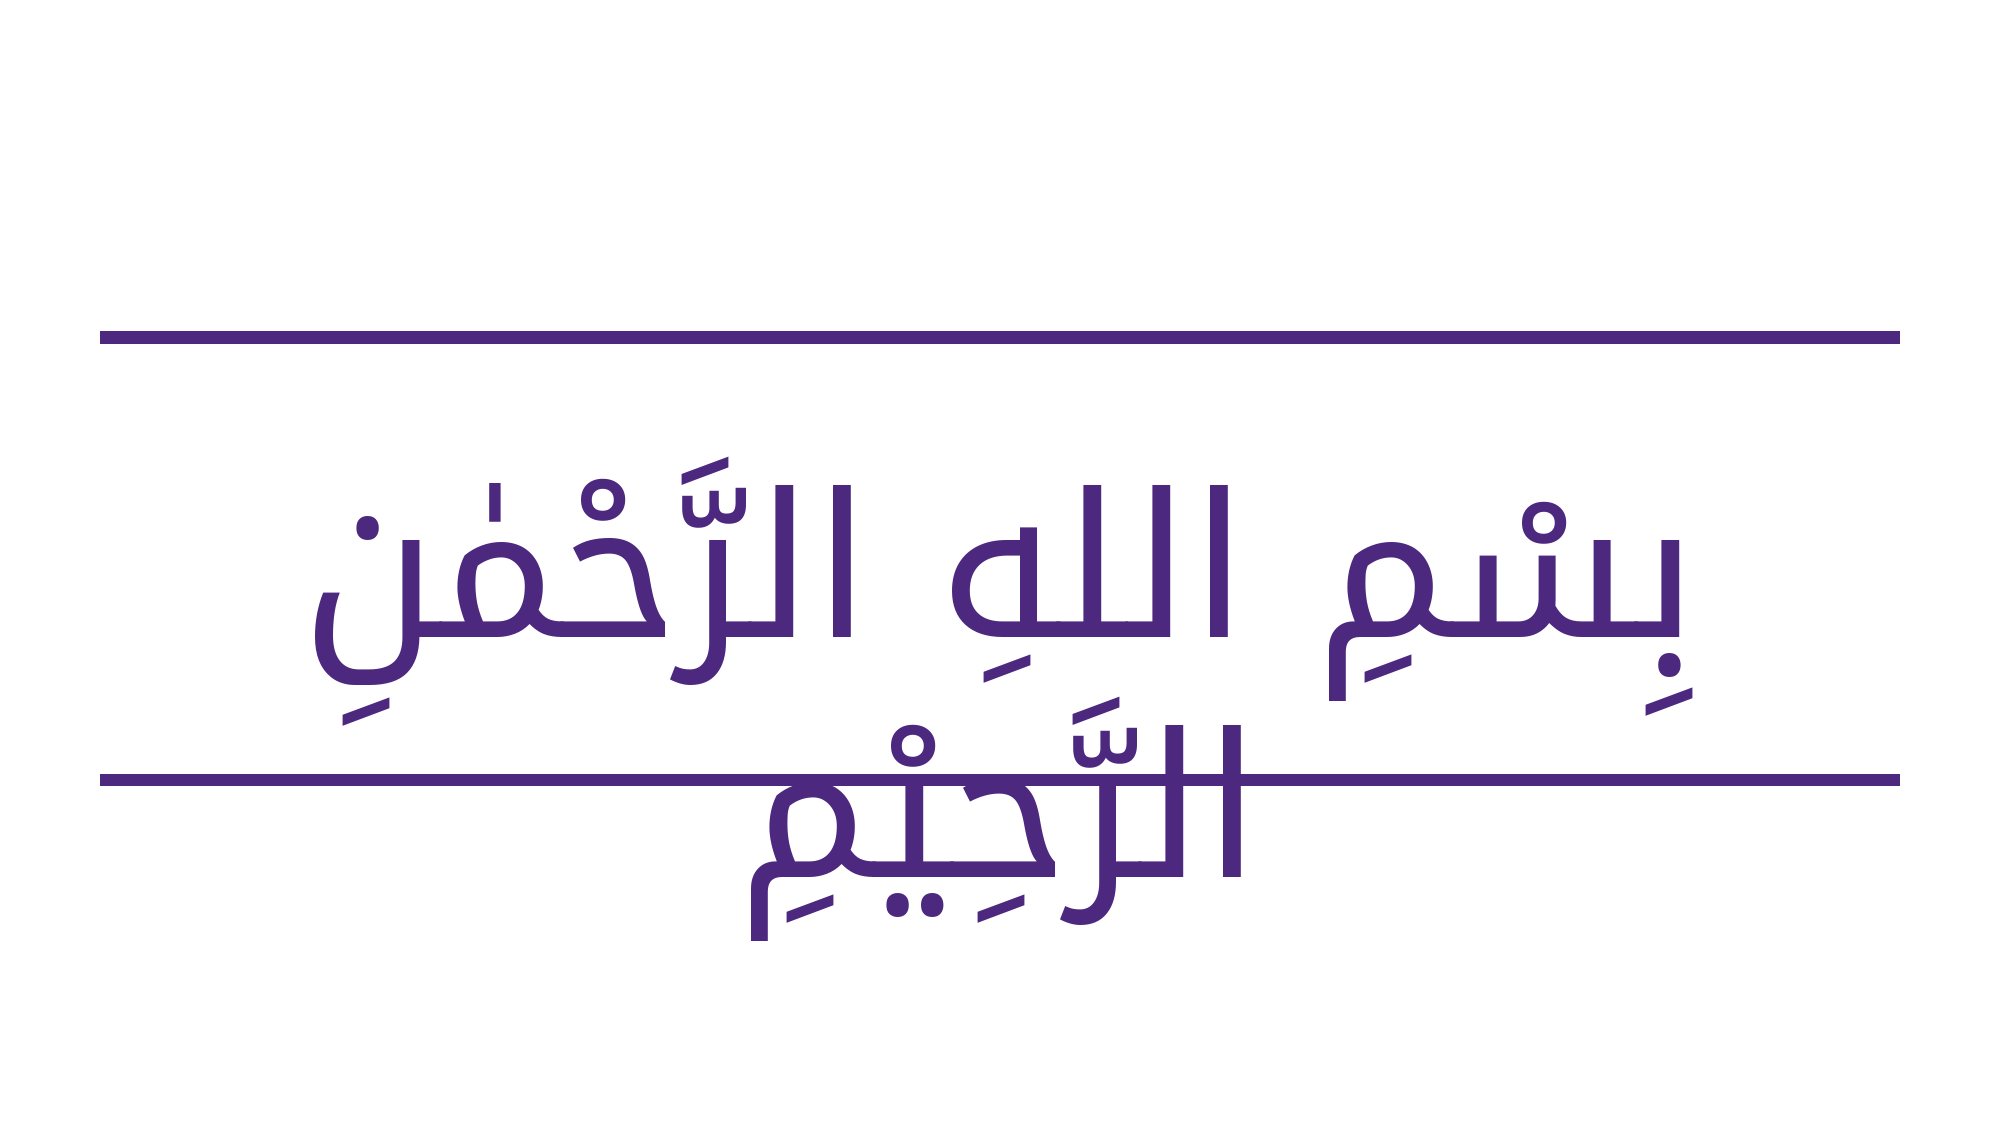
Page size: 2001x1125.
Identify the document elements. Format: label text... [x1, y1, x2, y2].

text_box بِسْمِ اللهِ الرَّحْمٰنِ الرَّحِيْمِ [22, 429, 1978, 925]
